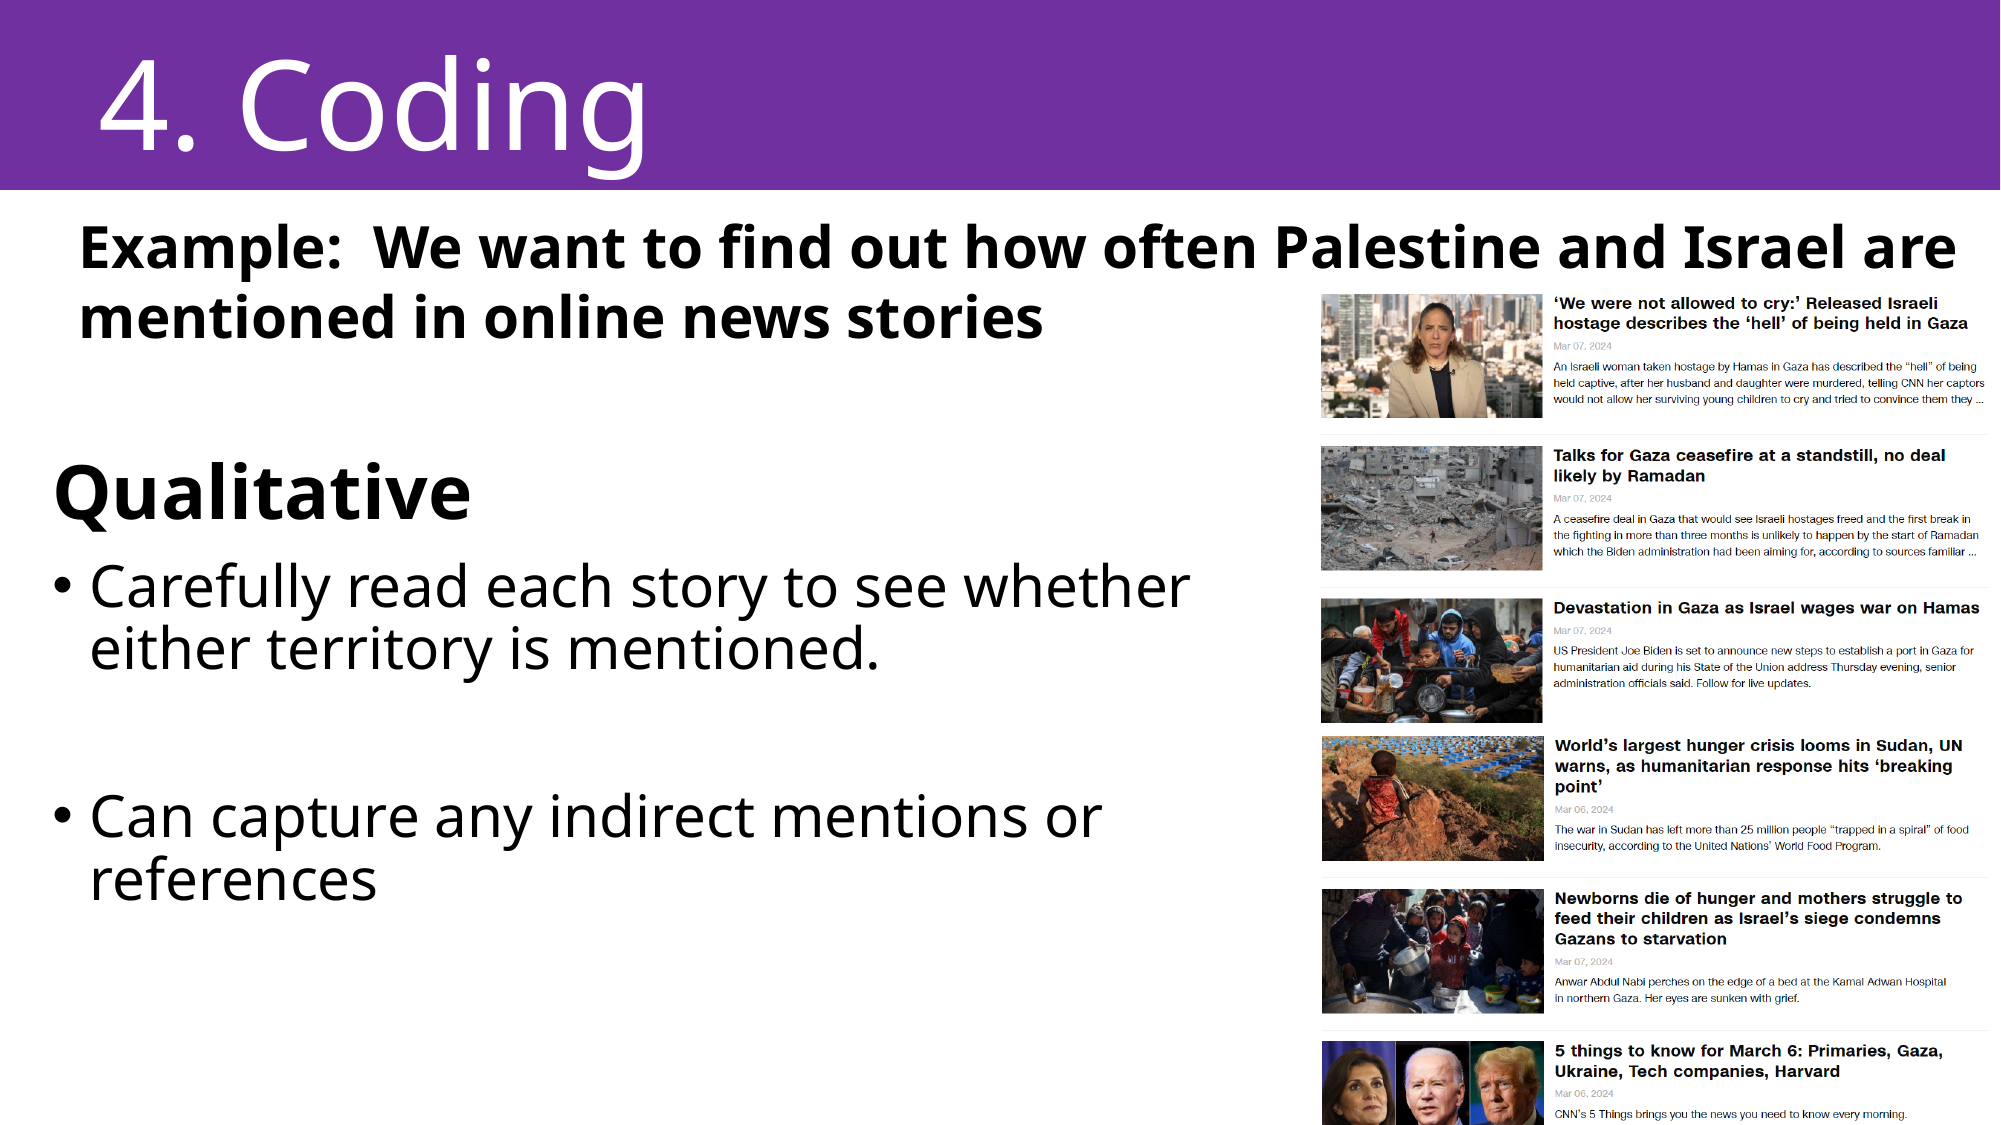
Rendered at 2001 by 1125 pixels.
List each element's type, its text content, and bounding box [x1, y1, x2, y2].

picture [1318, 291, 1994, 1125]
title 4. Coding [83, 15, 2000, 202]
list Qualitative Carefully read each story to see whether either territory is mentioned. Can capture any indirect mentions or references [37, 447, 1286, 1125]
text_box Example: We want to find out how often Palestine and Israel are mentioned in online news stories [64, 202, 2000, 358]
text_box [0, 0, 2000, 190]
